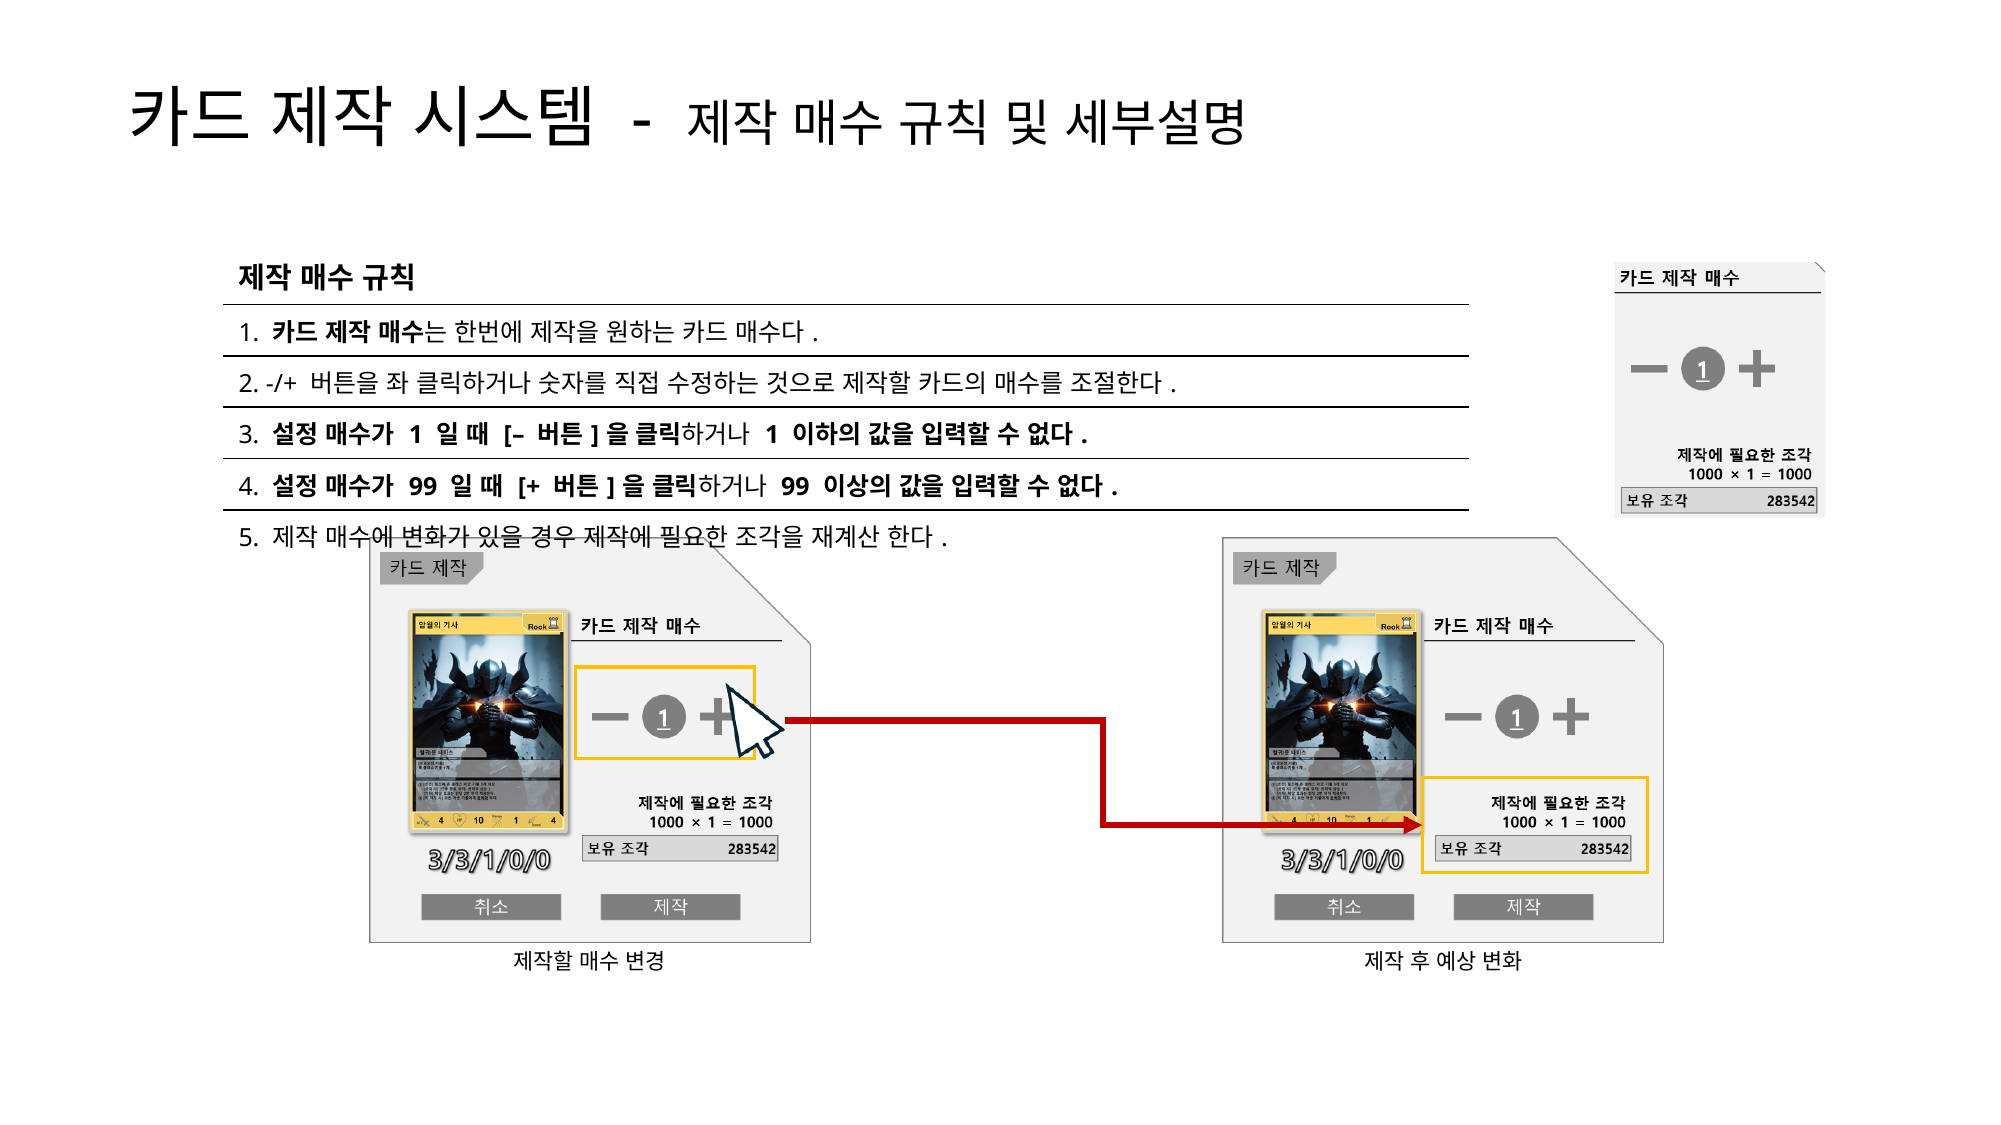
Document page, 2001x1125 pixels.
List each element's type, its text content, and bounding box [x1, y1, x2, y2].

table_header 제작 매수 규칙 [223, 247, 1469, 304]
table_cell 2. -/+ 버튼을 좌 클릭하거나 숫자를 직접 수정하는 것으로 제작할 카드의 매수를 조절한다. [223, 357, 1469, 406]
table_cell 1. 카드 제작 매수는 한번에 제작을 원하는 카드 매수다. [223, 305, 1469, 355]
table_cell 5. 제작 매수에 변화가 있을 경우 제작에 필요한 조각을 재계산 한다. [223, 511, 1469, 561]
text_box 카드 제작 시스템 - 제작 매수 규칙 및 세부설명 [113, 63, 1886, 167]
picture [1614, 262, 1826, 518]
table_cell 4. 설정 매수가 99 일 때 [+ 버튼]을 클릭하거나 99 이상의 값을 입력할 수 없다. [223, 459, 1469, 509]
table_cell 3. 설정 매수가 1 일 때 [– 버튼]을 클릭하거나 1 이하의 값을 입력할 수 없다. [223, 408, 1469, 458]
picture [1222, 537, 1664, 666]
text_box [368, 666, 1664, 993]
picture [369, 537, 811, 666]
